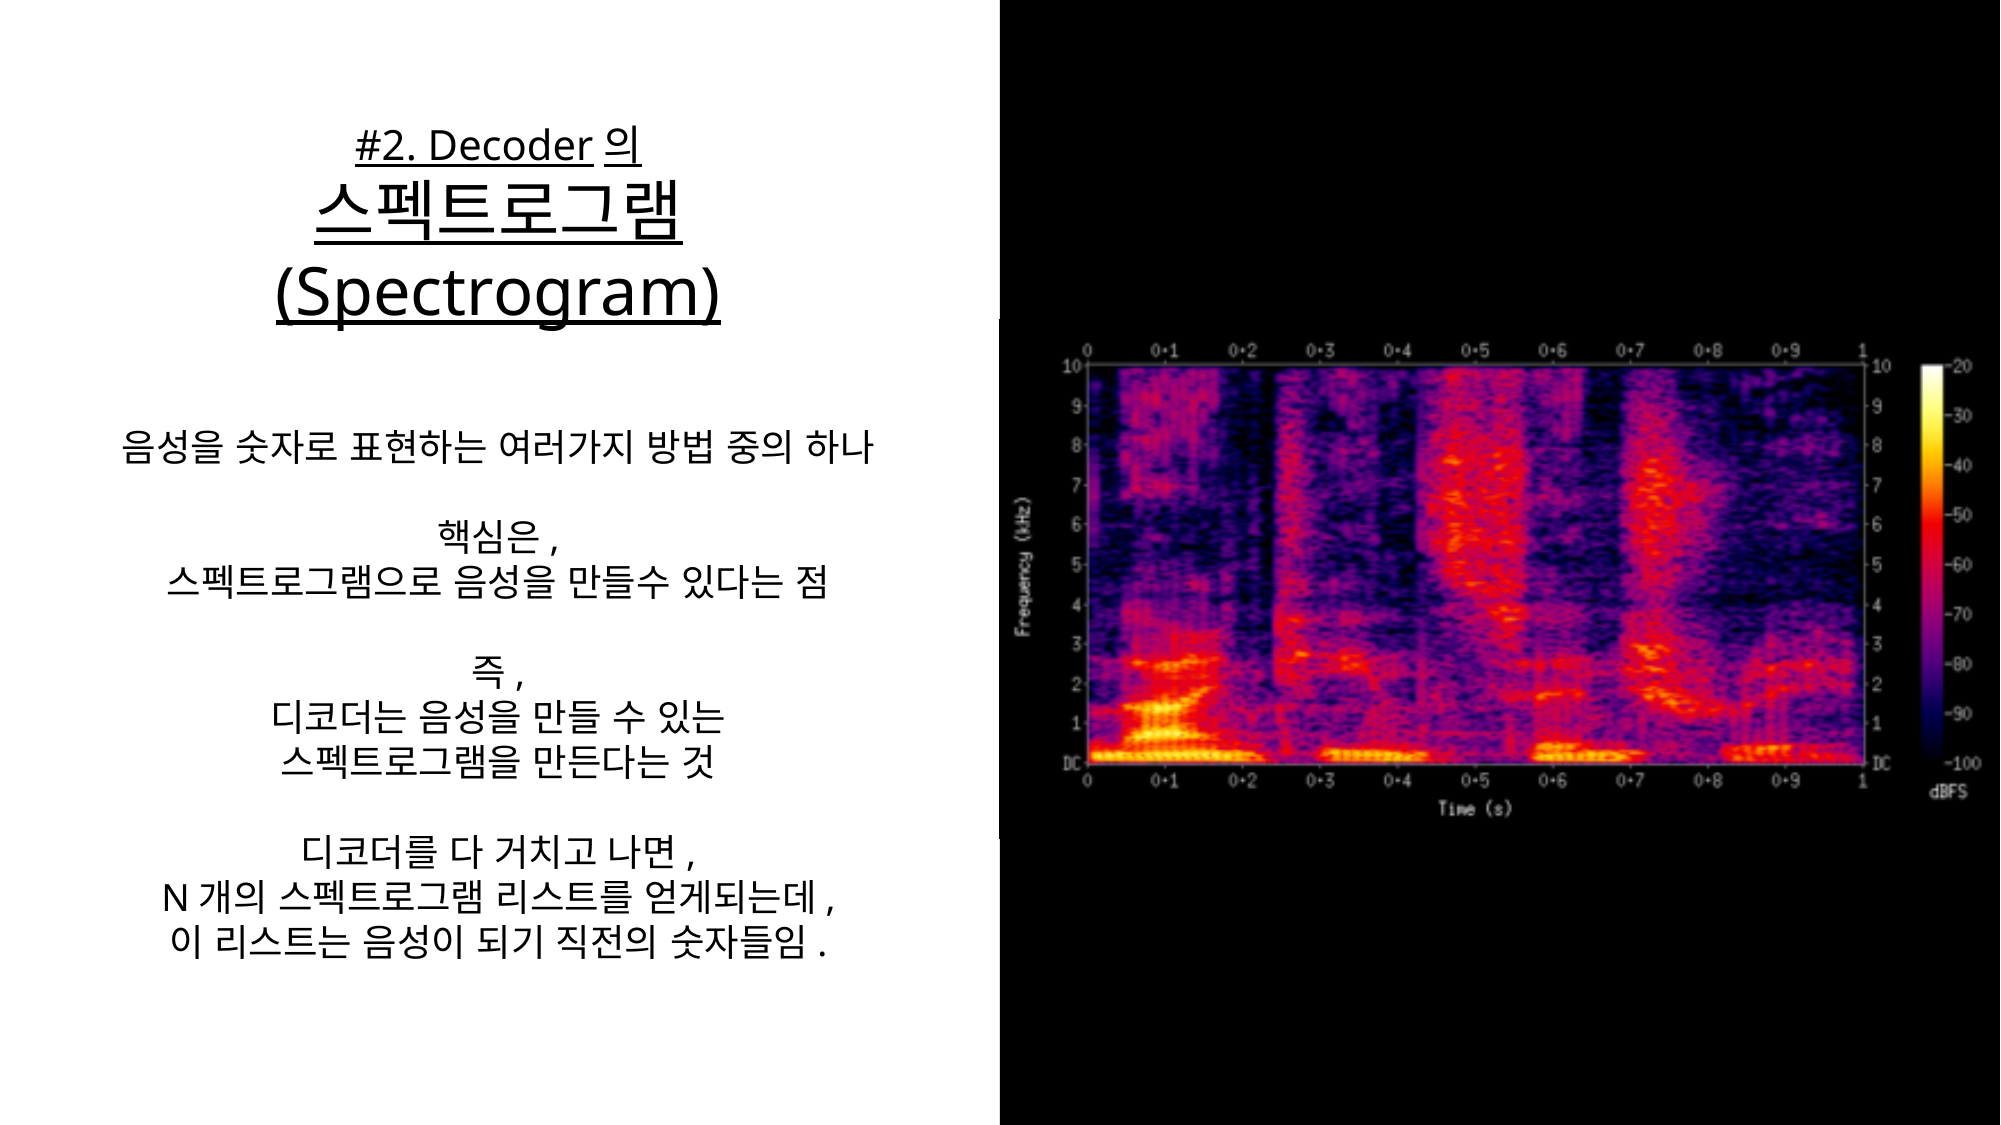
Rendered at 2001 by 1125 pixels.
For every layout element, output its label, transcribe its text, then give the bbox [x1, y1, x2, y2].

text_box #2. Decoder의 스펙트로그램 (Spectrogram) [113, 111, 884, 336]
picture [999, 319, 1998, 839]
text_box [999, 0, 2000, 1125]
text_box 음성을 숫자로 표현하는 여러가지 방법 중의 하나 핵심은, 스펙트로그램으로 음성을 만들수 있다는 점 즉, 디코더는 음성을 만들 수 있는 스펙트로그램을 만든다는 것 디코더를 다 거치고 나면, N개의 스펙트로그램 리스트를 얻게되는데, 이 리스트는 음성이 되기 직전의 숫자들임. [93, 416, 903, 972]
